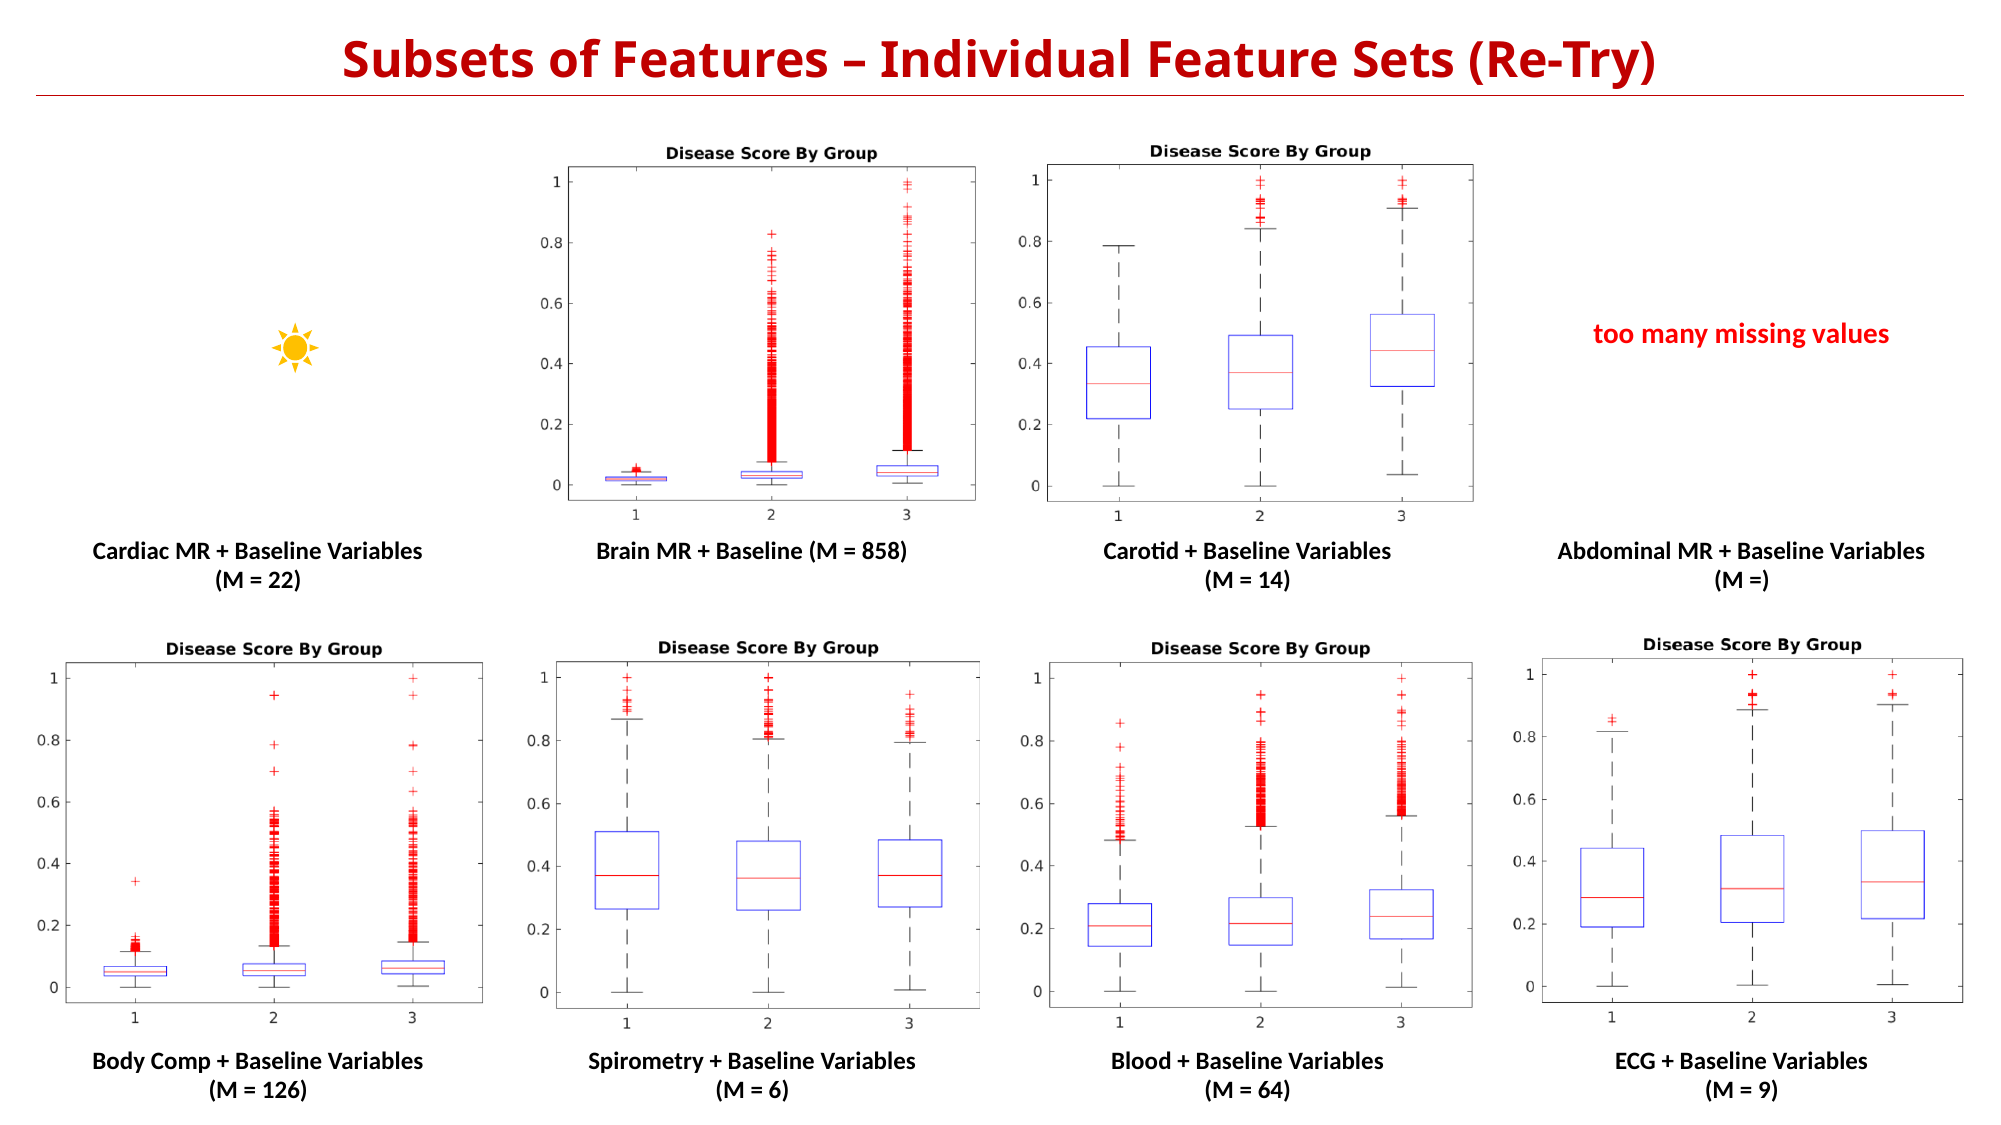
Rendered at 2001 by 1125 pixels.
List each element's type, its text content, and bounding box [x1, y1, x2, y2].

text_box Abdominal MR + Baseline Variables (M =) [1502, 534, 1981, 595]
picture [1508, 637, 1969, 1029]
picture [538, 142, 980, 523]
picture [31, 637, 486, 1029]
picture [1017, 142, 1477, 523]
text_box Carotid + Baseline Variables (M = 14) [1008, 534, 1487, 595]
text_box Spirometry + Baseline Variables (M = 6) [513, 1044, 992, 1105]
text_box Brain MR + Baseline (M = 858) [513, 534, 992, 565]
text_box [268, 319, 323, 377]
text_box ECG + Baseline Variables (M = 9) [1502, 1044, 1981, 1105]
picture [1019, 637, 1476, 1029]
text_box Body Comp + Baseline Variables (M = 126) [19, 1044, 498, 1105]
text_box Cardiac MR + Baseline Variables (M = 22) [19, 534, 498, 595]
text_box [0, 9, 2000, 96]
picture [525, 637, 980, 1029]
text_box too many missing values [1578, 307, 1905, 357]
text_box Blood + Baseline Variables (M = 64) [1008, 1044, 1487, 1105]
